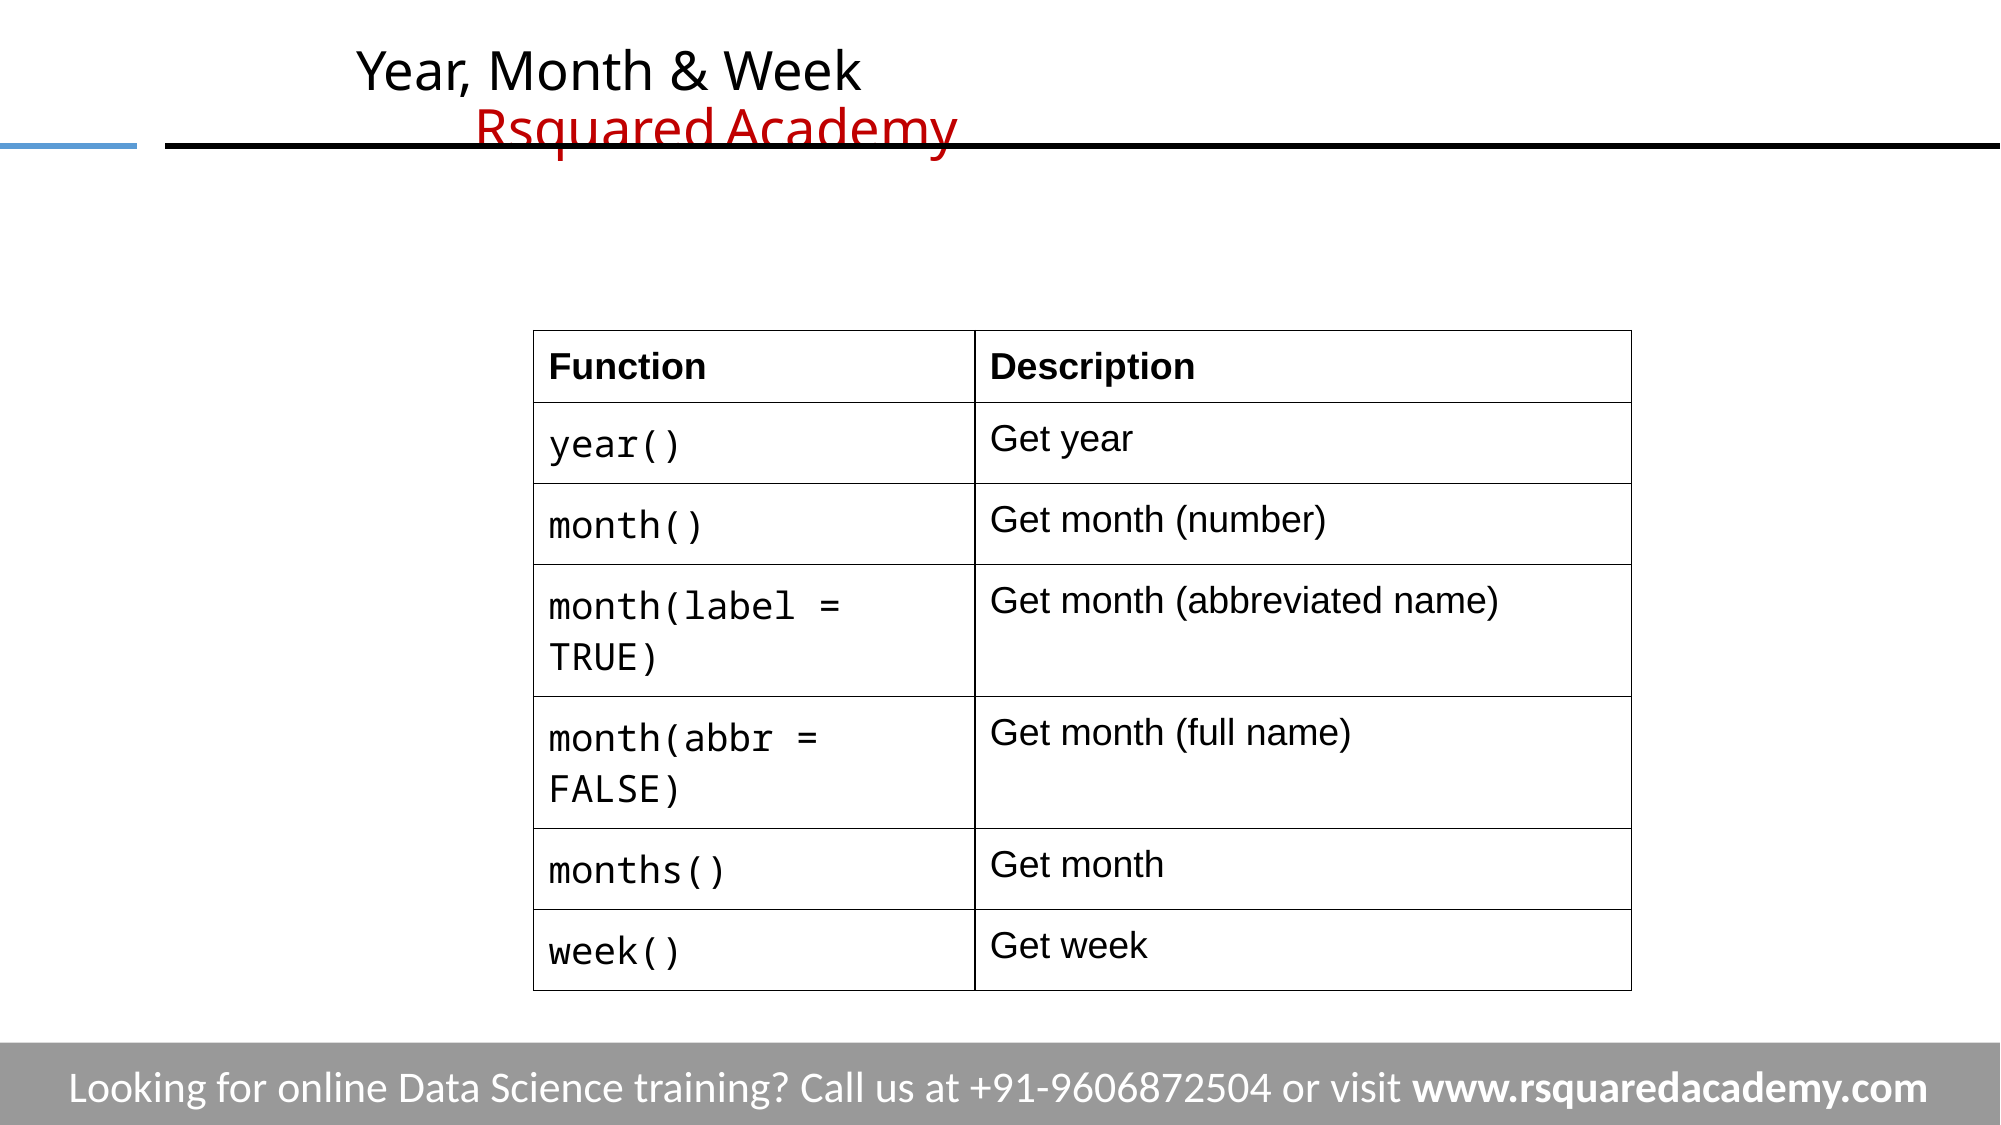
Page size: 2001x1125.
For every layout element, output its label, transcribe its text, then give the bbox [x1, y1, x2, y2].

table_cell week() [534, 910, 974, 990]
title Year, Month & Week Rsquared Academy [0, 0, 2000, 146]
table_cell month() [534, 484, 974, 564]
table_cell Get month (number) [976, 484, 1631, 564]
text_box Looking for online Data Science training? Call us at +91-9606872504 or visit www.rsquaredacademy.com [0, 1042, 2000, 1125]
table_cell Get month [976, 829, 1631, 909]
table_cell months() [534, 829, 974, 909]
table_cell Get month (full name) [976, 697, 1631, 828]
table_cell Get year [976, 403, 1631, 483]
table_cell Get month (abbreviated name) [976, 565, 1631, 696]
table_cell year() [534, 403, 974, 483]
table_header Function [534, 331, 974, 402]
table_cell Get week [976, 910, 1631, 990]
table_header Description [976, 331, 1631, 402]
table_cell month(label = TRUE) [534, 565, 974, 696]
table_cell month(abbr = FALSE) [534, 697, 974, 828]
